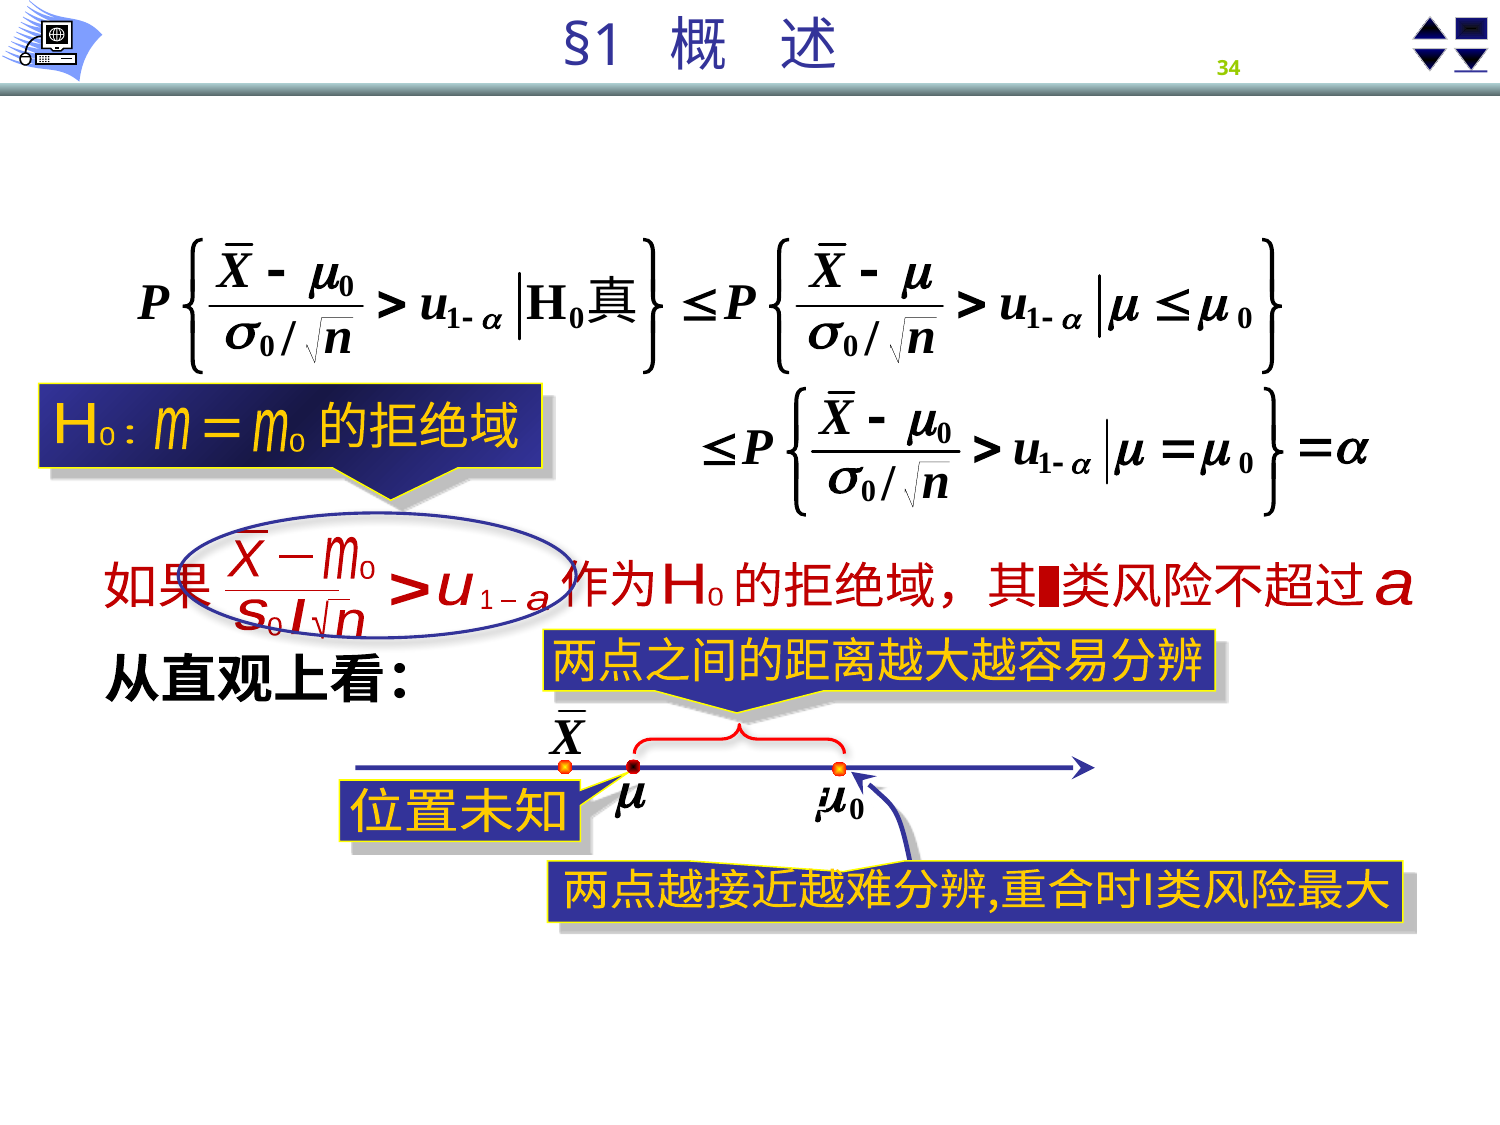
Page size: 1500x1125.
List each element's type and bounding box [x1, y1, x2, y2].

text_box [1285, 426, 1383, 479]
text_box [603, 770, 661, 834]
text_box [542, 629, 1216, 692]
text_box [803, 759, 877, 770]
text_box [780, 784, 827, 826]
text_box [38, 383, 543, 468]
text_box [339, 779, 581, 842]
text_box [1074, 757, 1095, 770]
text_box [626, 759, 641, 768]
text_box [535, 697, 605, 766]
text_box [634, 724, 845, 754]
text_box [104, 530, 1413, 640]
text_box [247, 512, 507, 528]
text_box [689, 371, 1299, 528]
text_box [547, 771, 1404, 923]
text_box [95, 226, 1299, 387]
